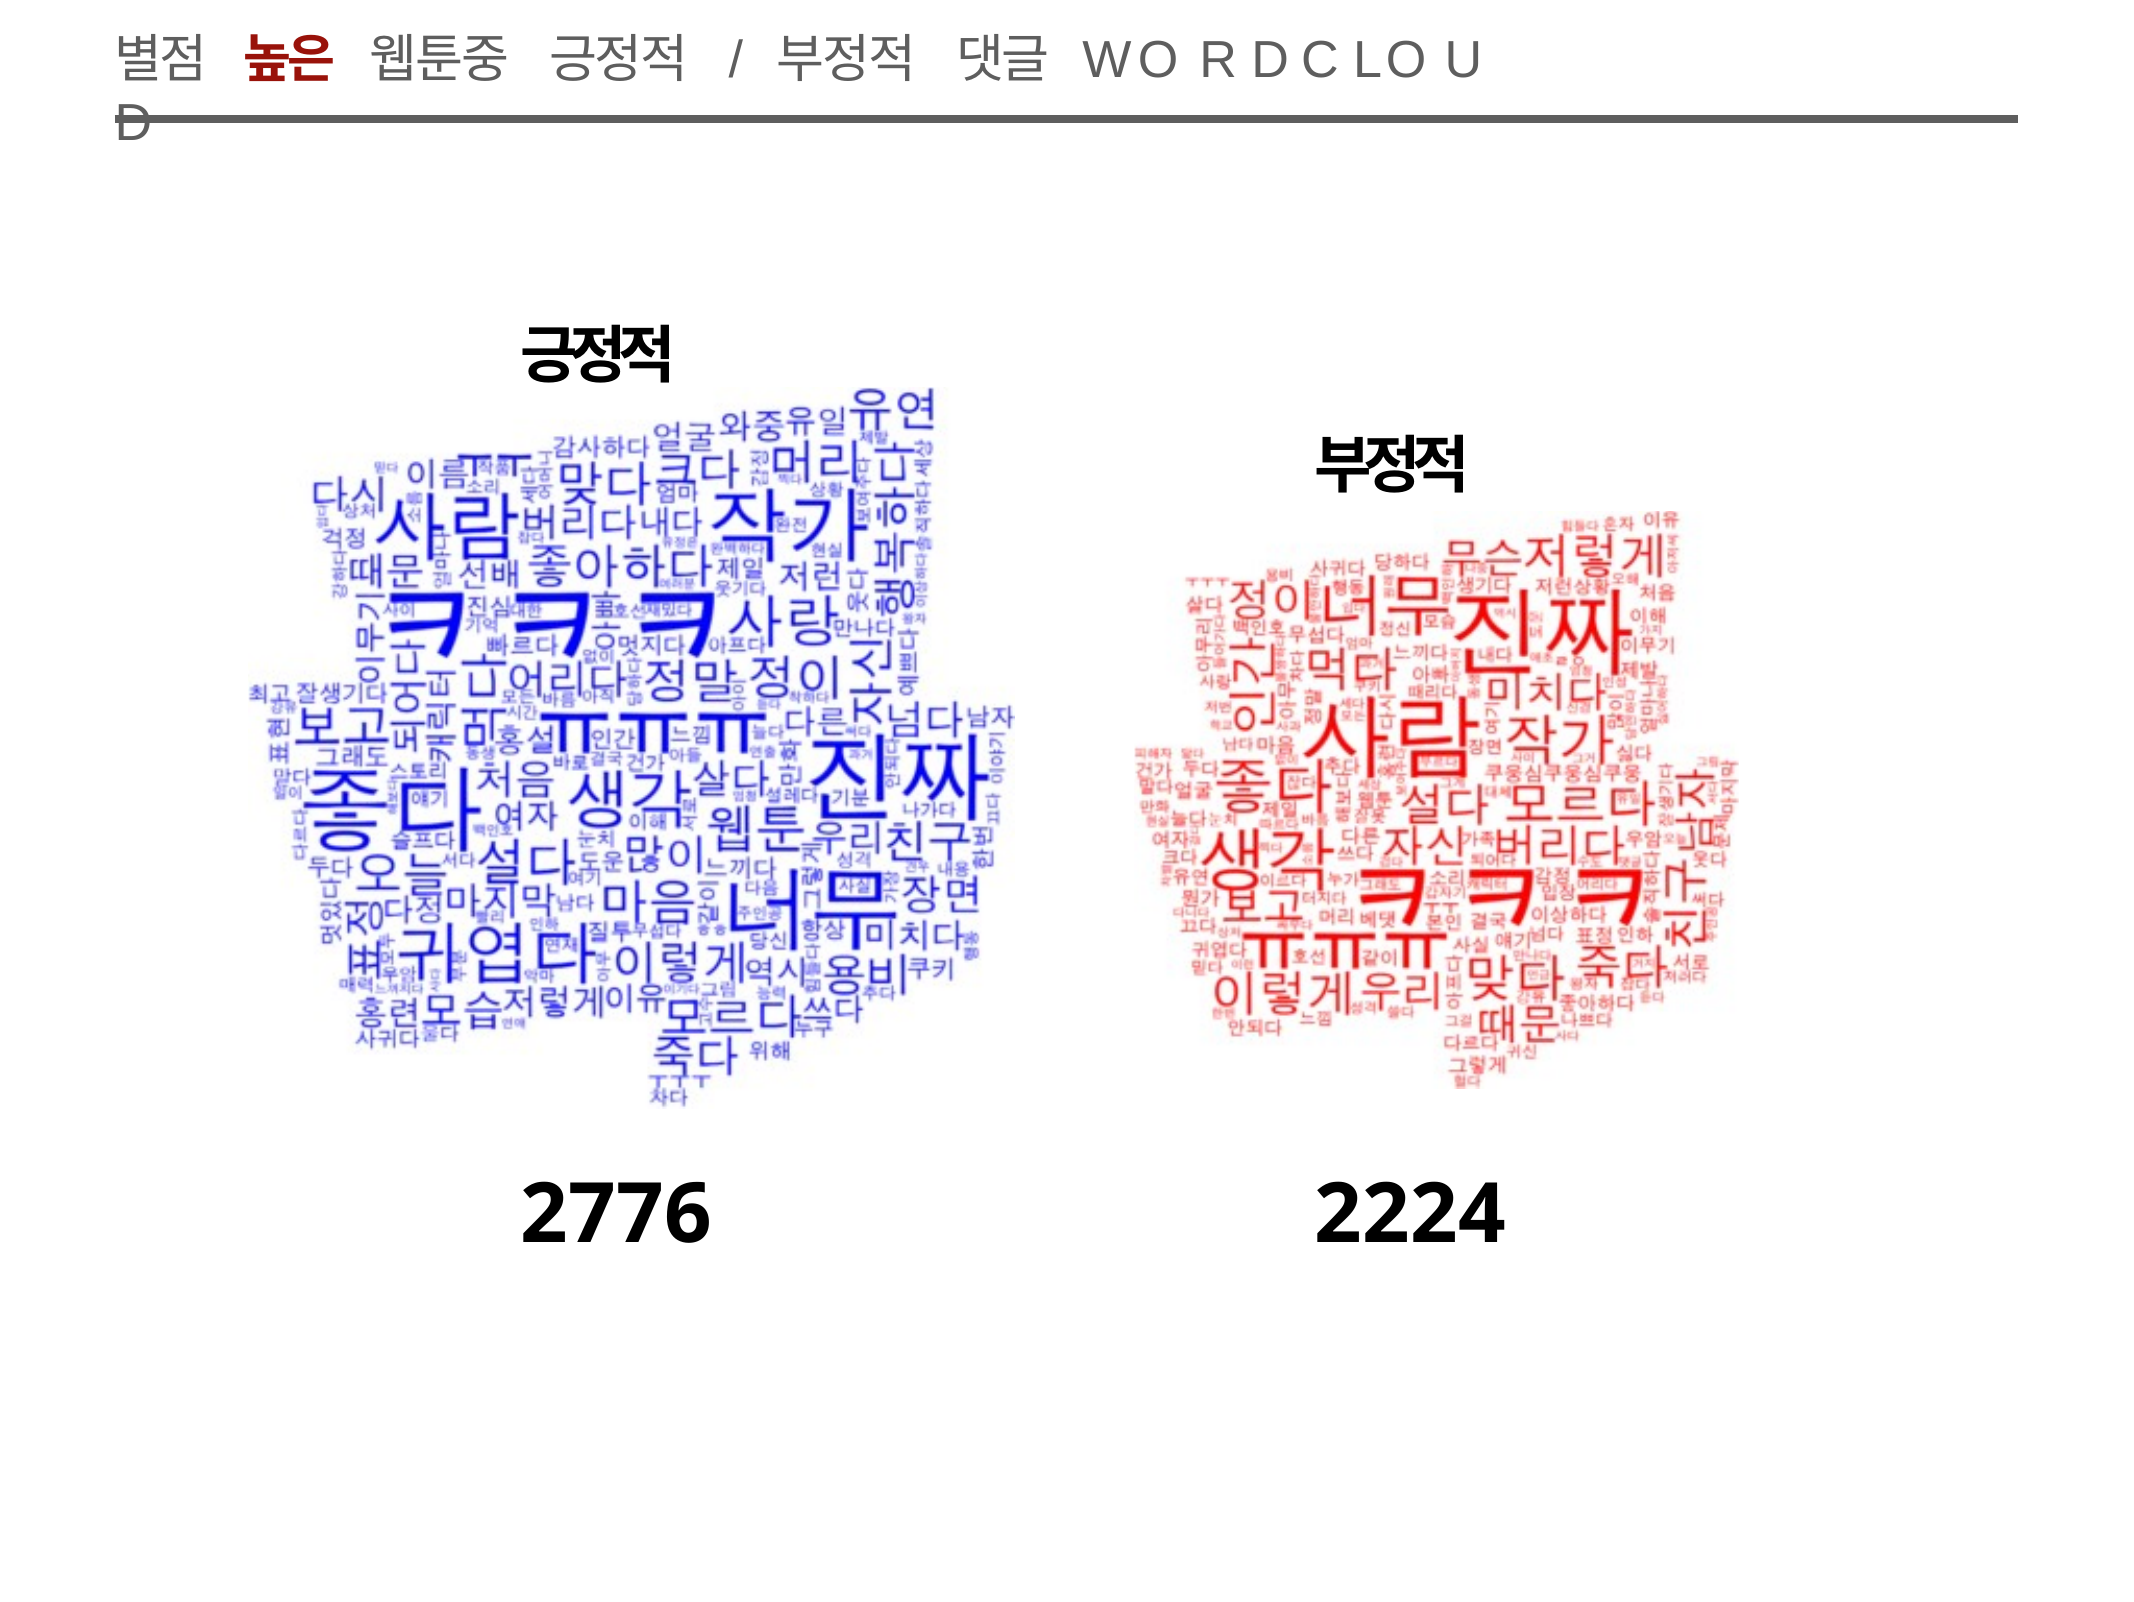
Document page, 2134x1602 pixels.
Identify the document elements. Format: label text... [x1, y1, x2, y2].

text_box [1134, 511, 1739, 1089]
text_box 2224 [1312, 1156, 1532, 1259]
text_box 부정적 [1312, 423, 1479, 501]
text_box [248, 387, 1015, 1109]
text_box 별점 높은 웹툰중 긍정적 / 부정적 댓글 WO R D C LO U D [112, 23, 1516, 151]
text_box 긍정적 [518, 312, 686, 390]
text_box 2776 [518, 1156, 739, 1259]
